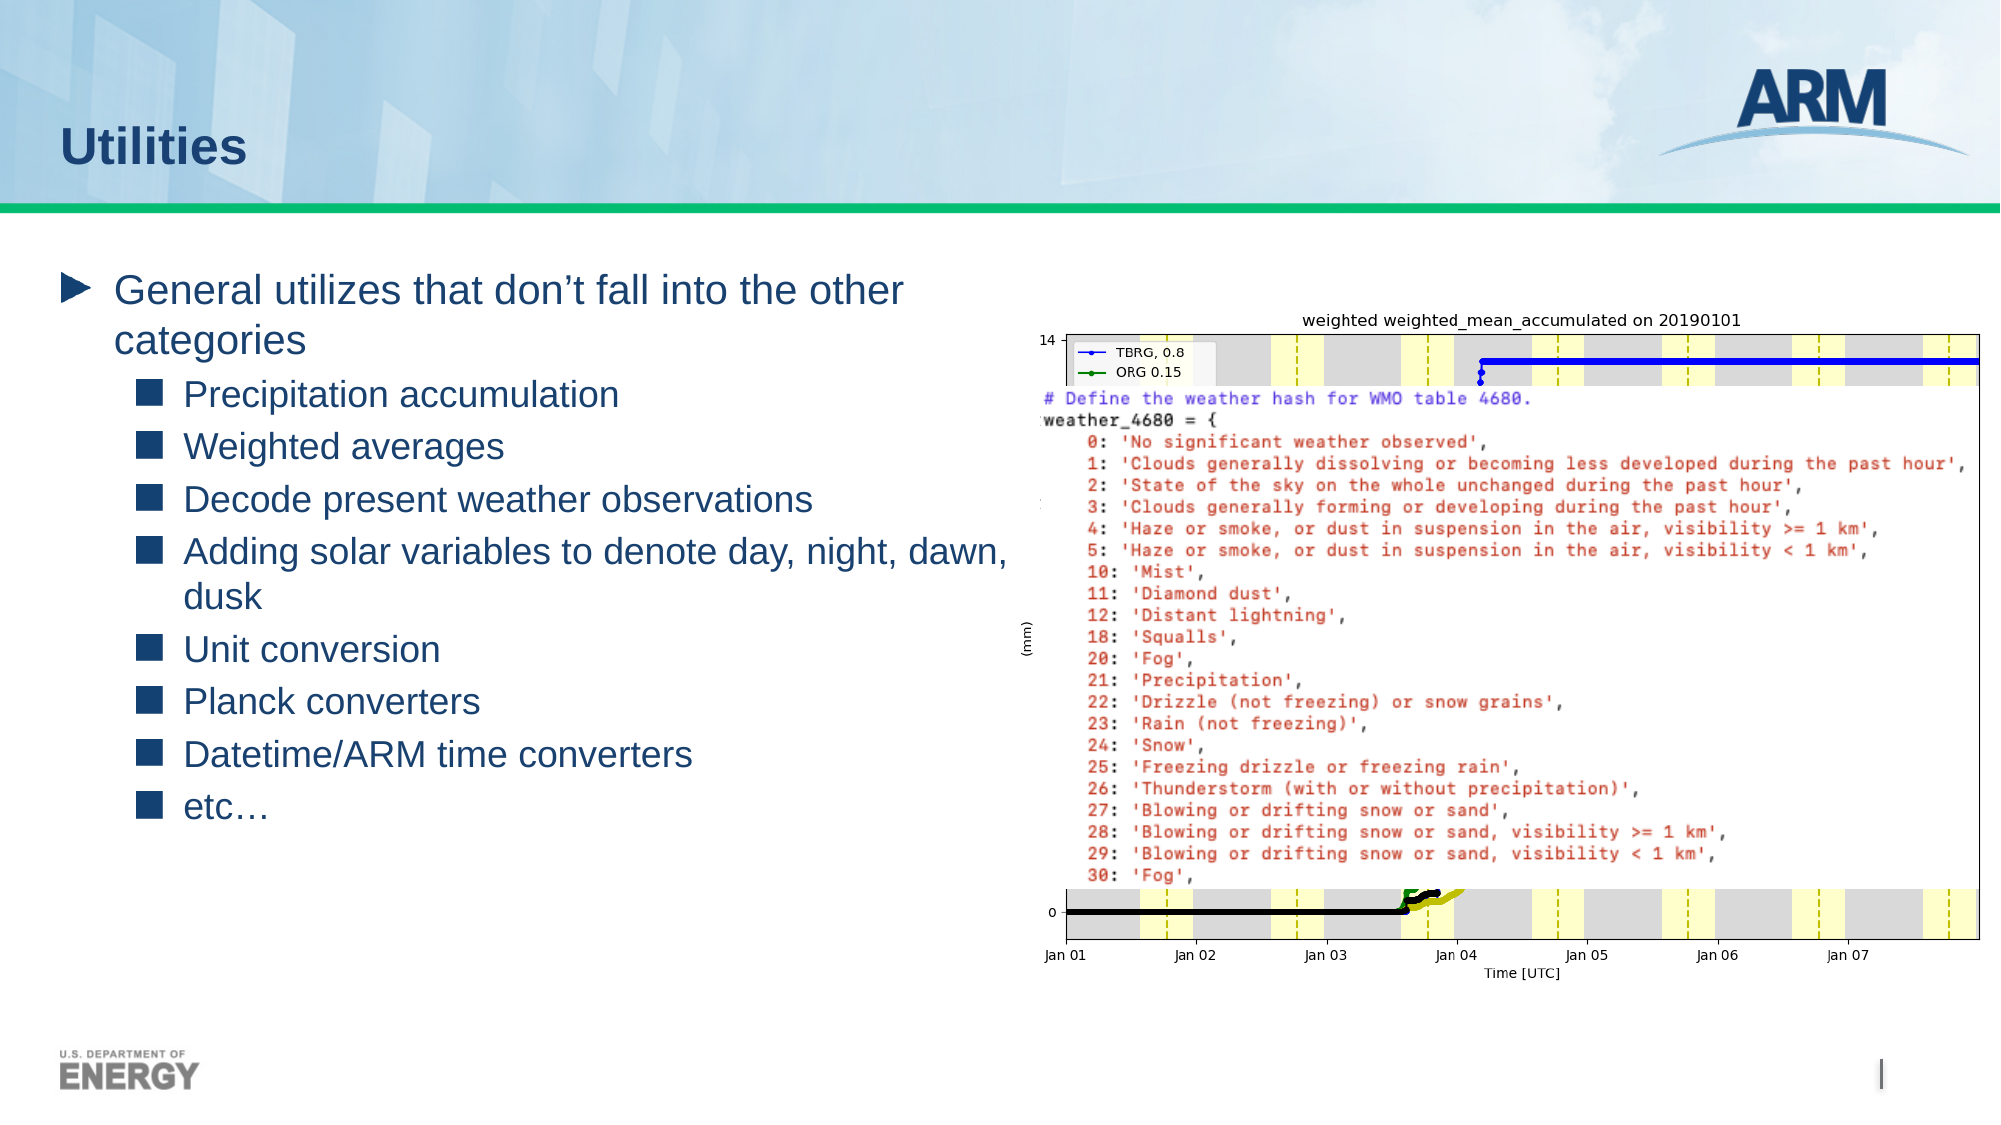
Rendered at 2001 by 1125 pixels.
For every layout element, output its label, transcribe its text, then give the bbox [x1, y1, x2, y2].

list General utilizes that don’t fall into the other categories Precipitation accumulation Weighted averages Decode present weather observations Adding solar variables to denote day, night, dawn, and dusk Unit conversion Planck converters Datetime/ARM time converters etc… [61, 262, 1107, 1013]
title Utilities [60, 33, 1510, 176]
picture [0, 0, 2000, 1125]
